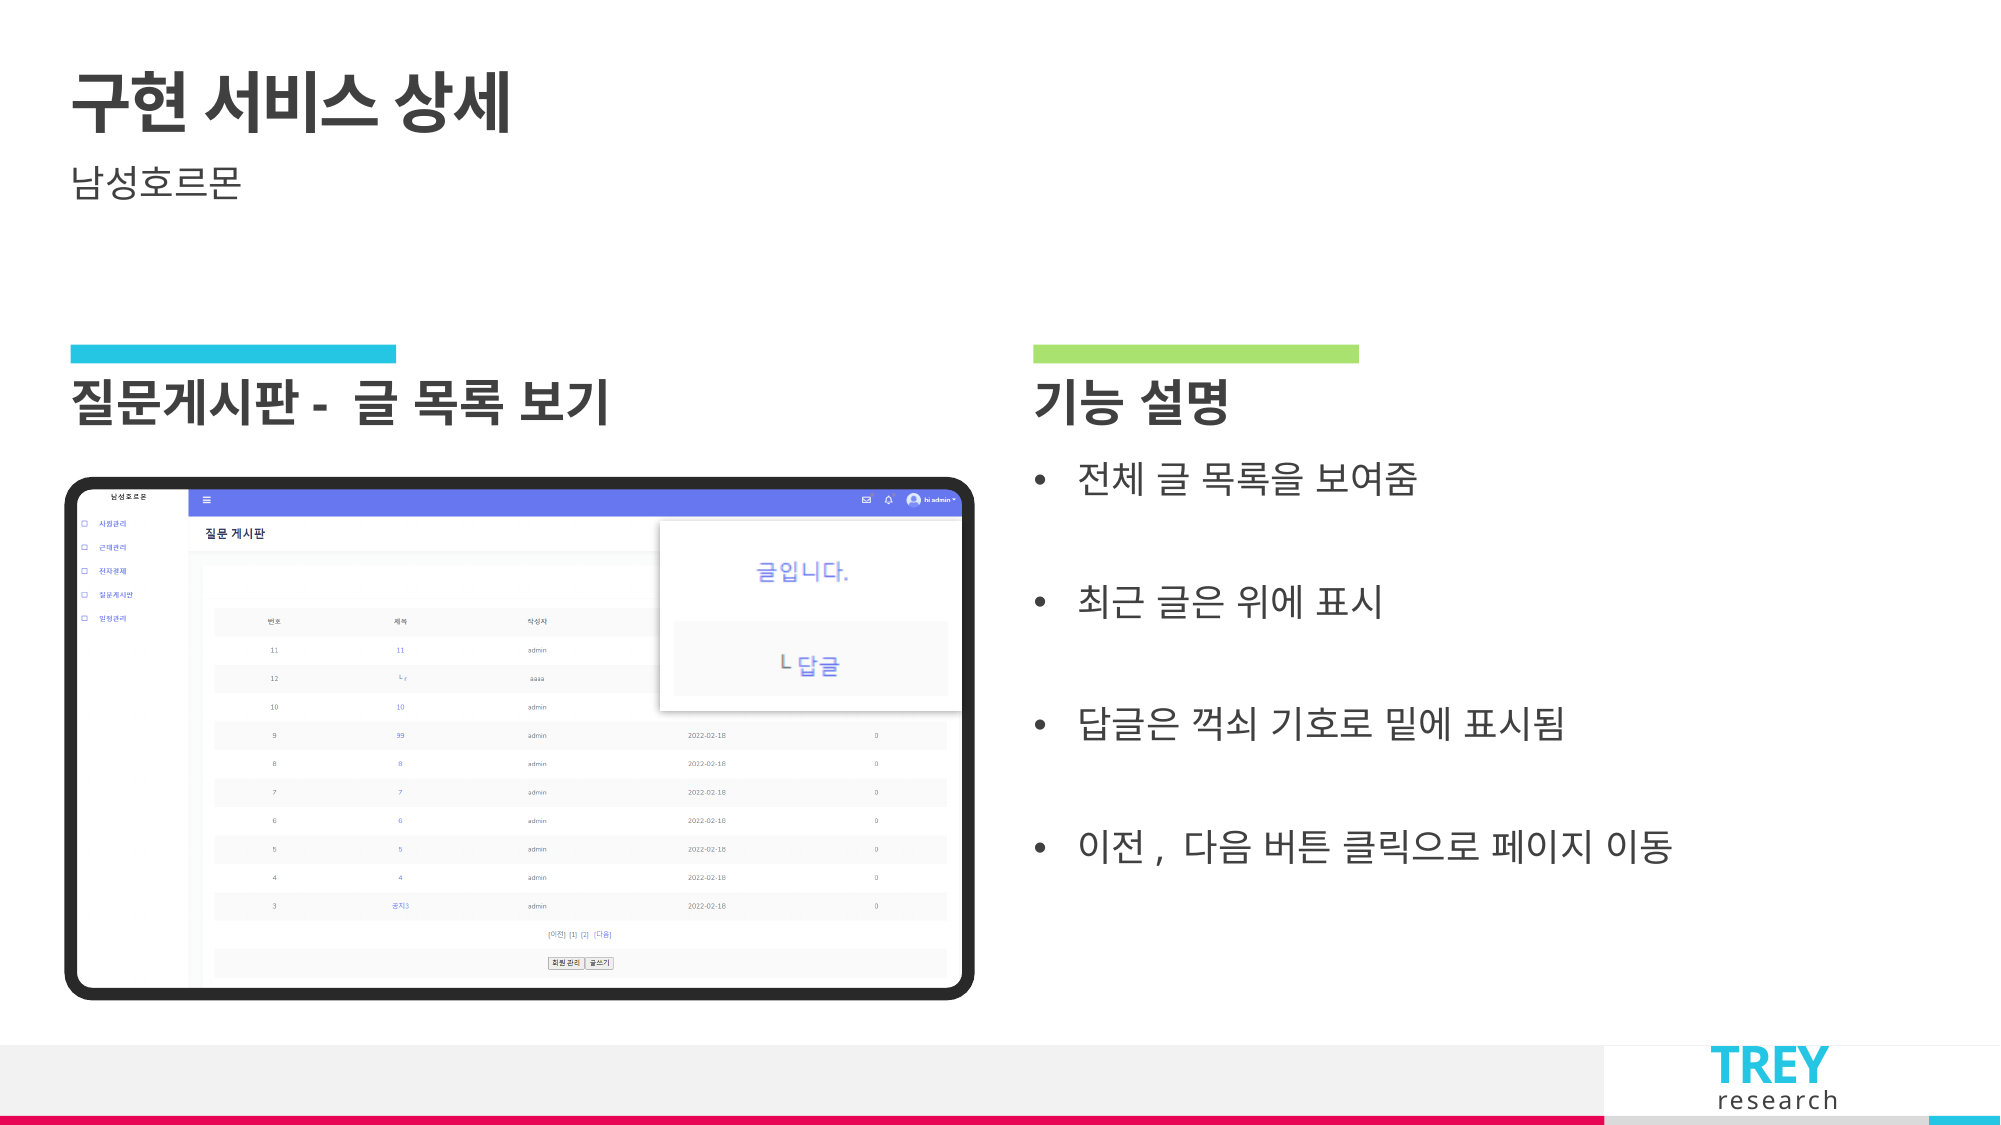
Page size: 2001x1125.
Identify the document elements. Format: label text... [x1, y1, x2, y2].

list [70, 483, 969, 995]
list 질문게시판- 글 목록 보기 [70, 378, 969, 438]
list 기능 설명 [1033, 378, 1932, 438]
title 구현 서비스 상세 [70, 70, 1932, 142]
list 전체 글 목록을 보여줌 최근 글은 위에 표시 답글은 꺽쇠 기호로 밑에 표시됨 이전, 다음 버튼 클릭으로 페이지 이동 [1033, 461, 1932, 1016]
picture [674, 535, 948, 697]
list 남성호르몬 [70, 165, 1931, 225]
